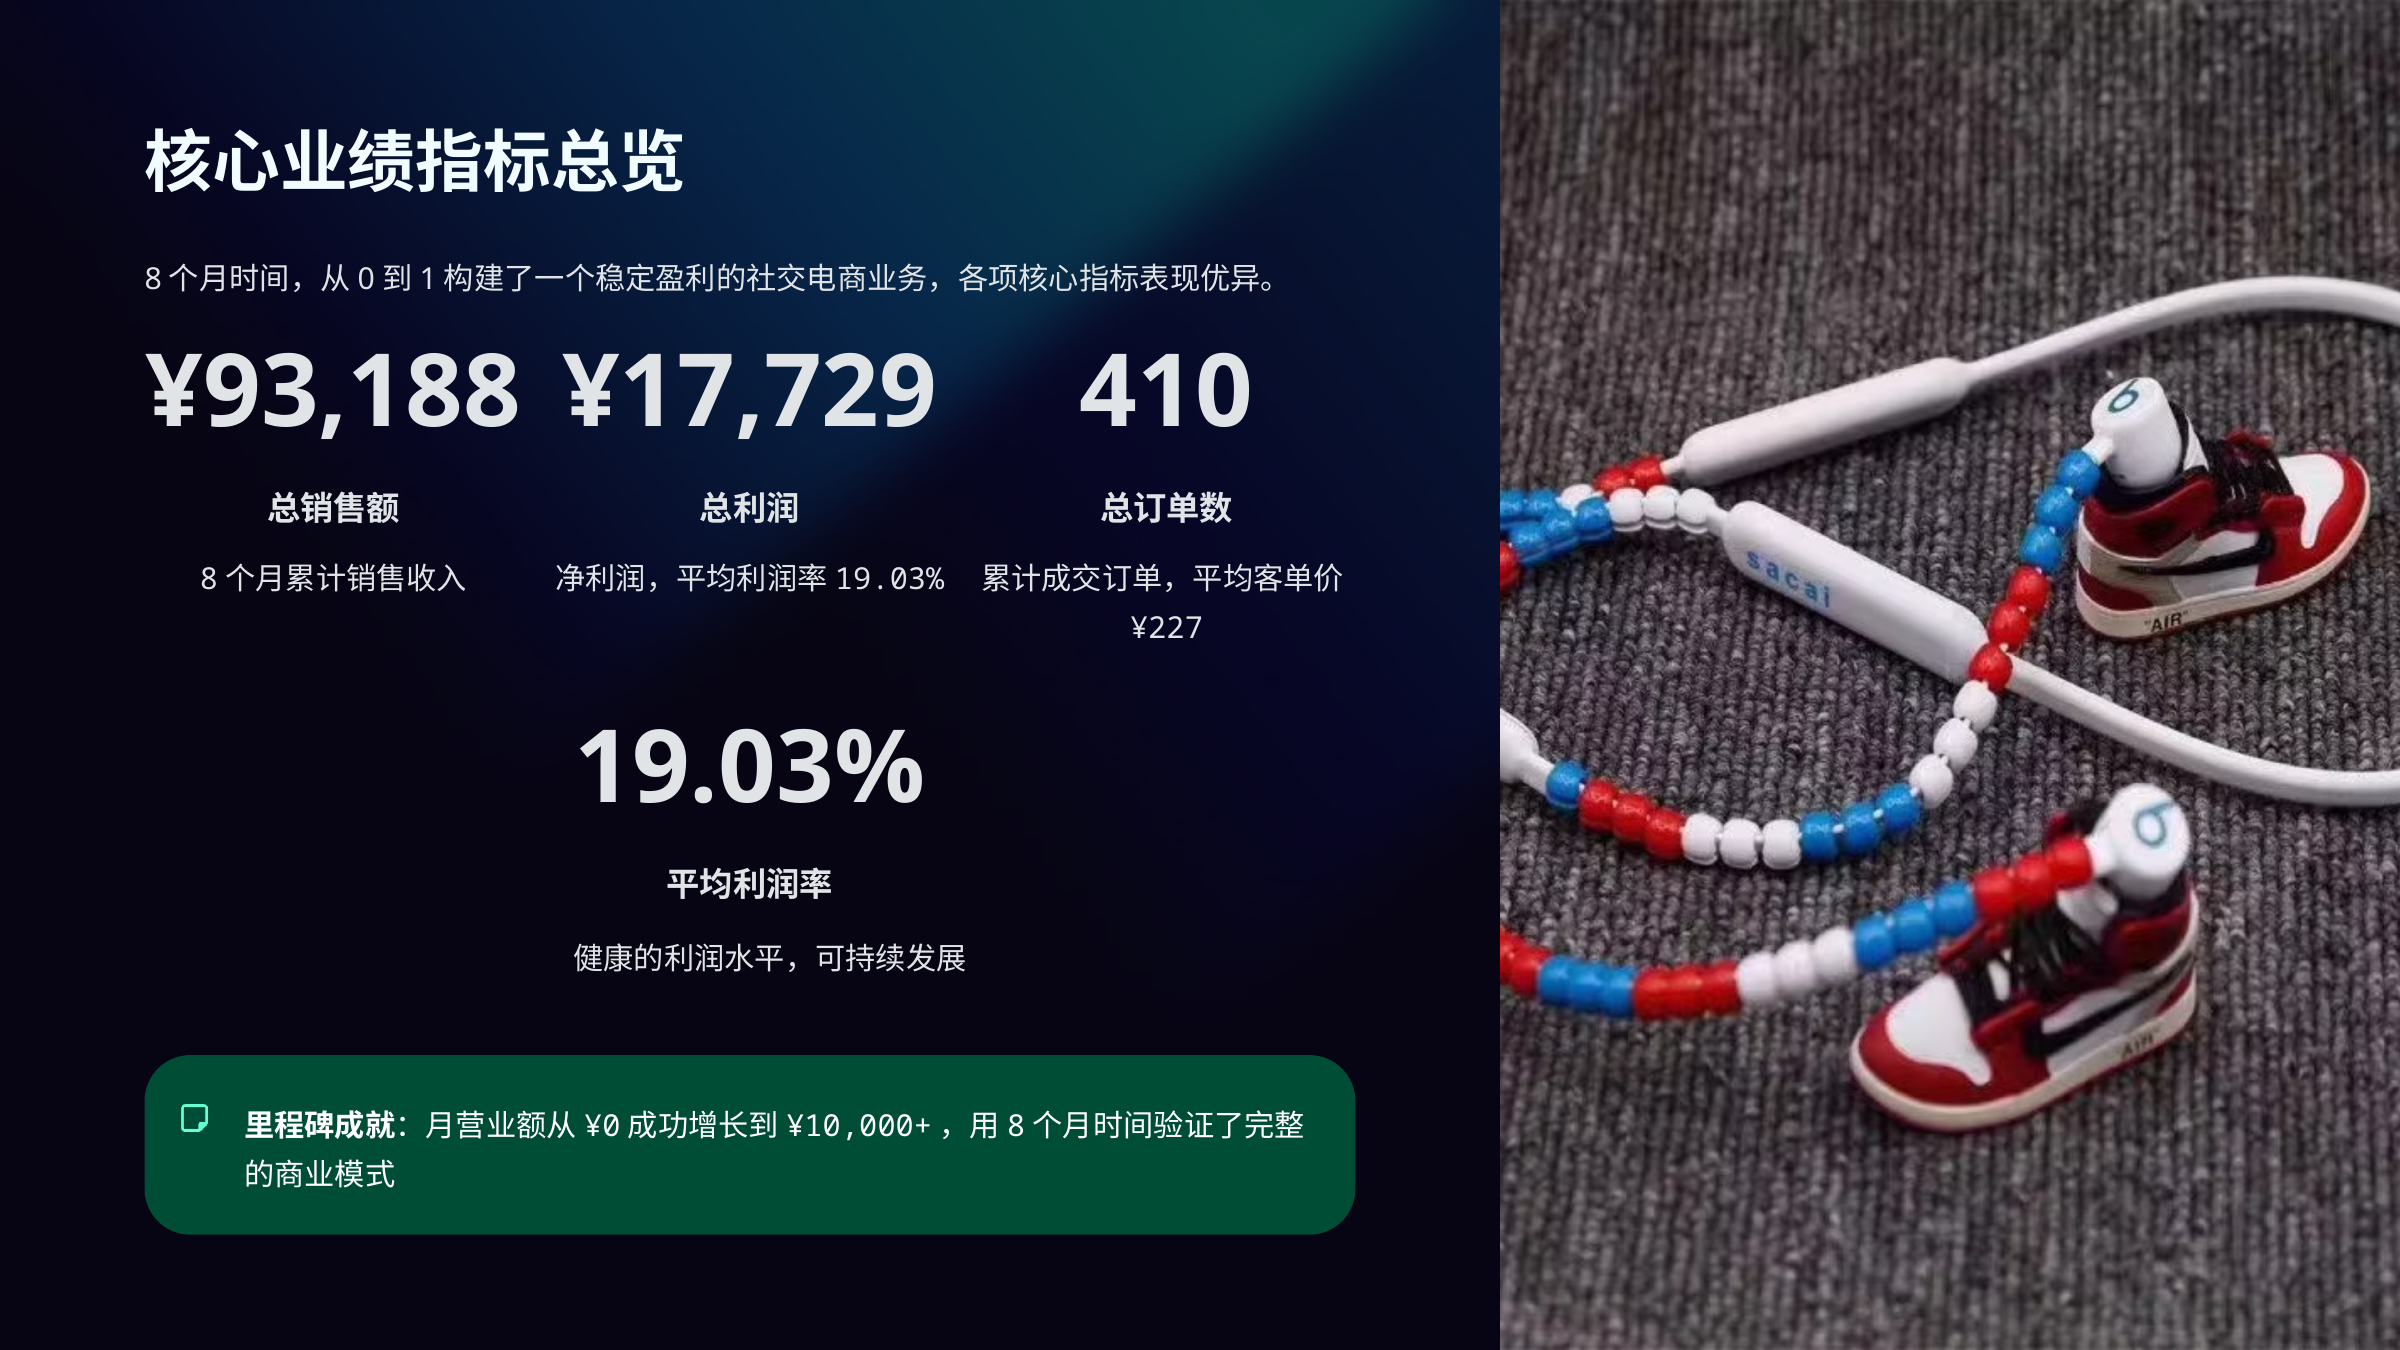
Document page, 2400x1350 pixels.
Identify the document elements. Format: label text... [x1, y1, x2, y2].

text_box 总订单数 [995, 485, 1338, 528]
text_box [144, 1055, 1356, 1235]
picture [1499, 0, 2400, 1350]
text_box ¥93,188 [144, 345, 523, 447]
text_box 核心业绩指标总览 [144, 115, 828, 201]
text_box 净利润，平均利润率19.03% [560, 546, 939, 596]
text_box 8个月时间，从0到1构建了一个稳定盈利的社交电商业务，各项核心指标表现优异。 [144, 246, 1356, 296]
text_box ¥17,729 [560, 345, 939, 447]
text_box 里程碑成就：月营业额从¥0成功增长到¥10,000+，用8个月时间验证了完整的商业模式 [244, 1093, 1325, 1192]
text_box 410 [977, 345, 1356, 447]
text_box 总销售额 [162, 485, 505, 528]
text_box 19.03% [560, 721, 939, 823]
text_box 健康的利润水平，可持续发展 [544, 926, 996, 1026]
picture [175, 1102, 214, 1134]
text_box 总利润 [579, 485, 921, 528]
text_box 平均利润率 [579, 861, 921, 904]
text_box 8个月累计销售收入 [144, 546, 523, 596]
text_box 累计成交订单，平均客单价¥227 [977, 546, 1356, 645]
